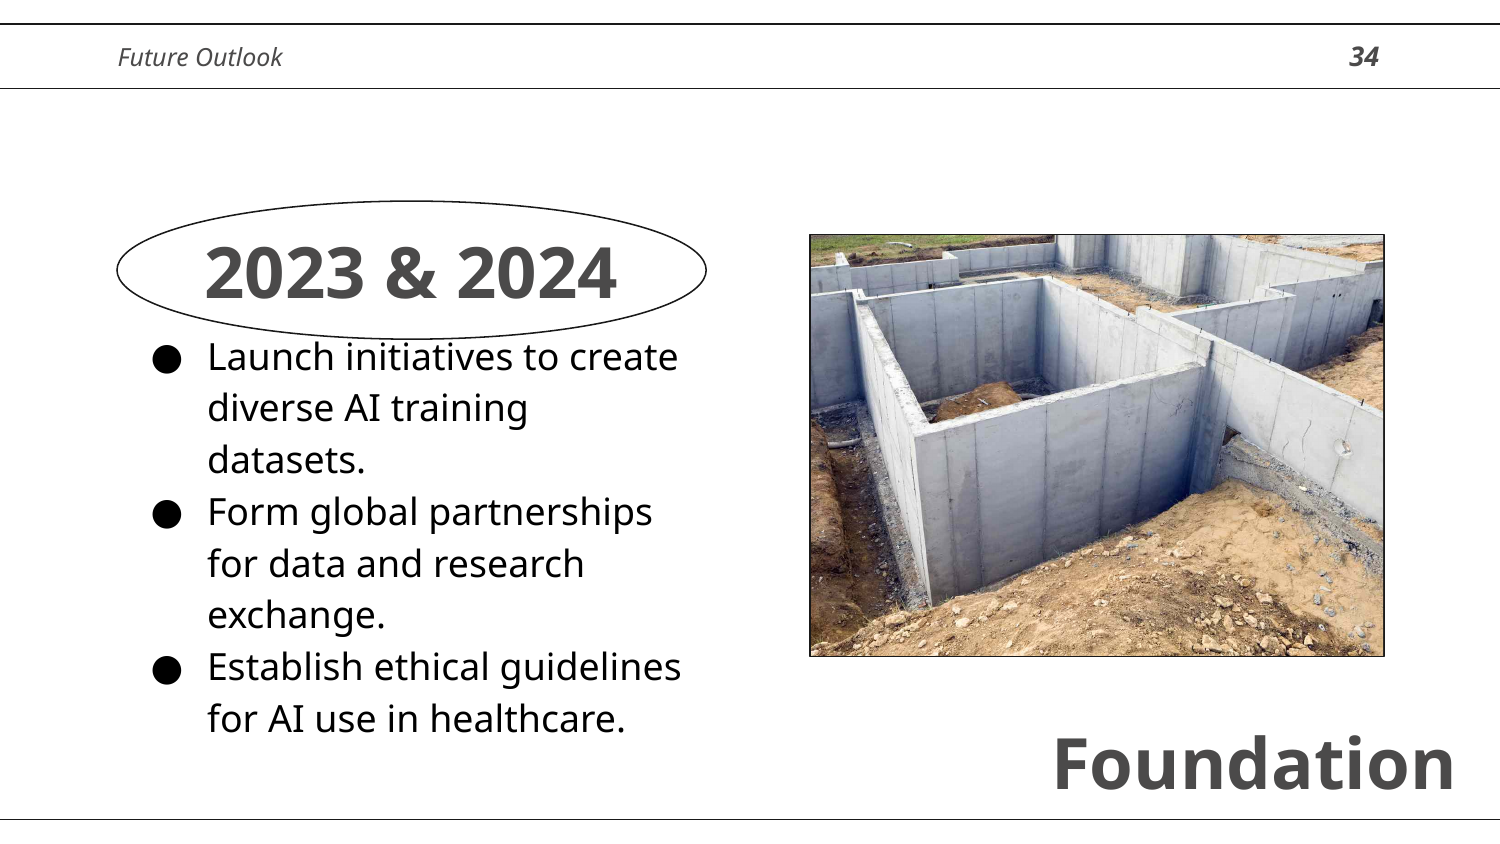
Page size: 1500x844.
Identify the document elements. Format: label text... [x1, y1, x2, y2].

text_box Future Outlook [102, 36, 342, 77]
text_box [196, 201, 627, 223]
subtitle Launch initiatives to create diverse AI training datasets. Form global partnerships for data and research exchange. Establish ethical guidelines for AI use in healthcare. [116, 490, 707, 576]
title 2023 & 2024 [0, 223, 940, 317]
text_box [195, 317, 628, 340]
text_box Foundation [1007, 703, 1500, 819]
picture [810, 235, 1384, 752]
slide_number 34 [1304, 36, 1395, 77]
